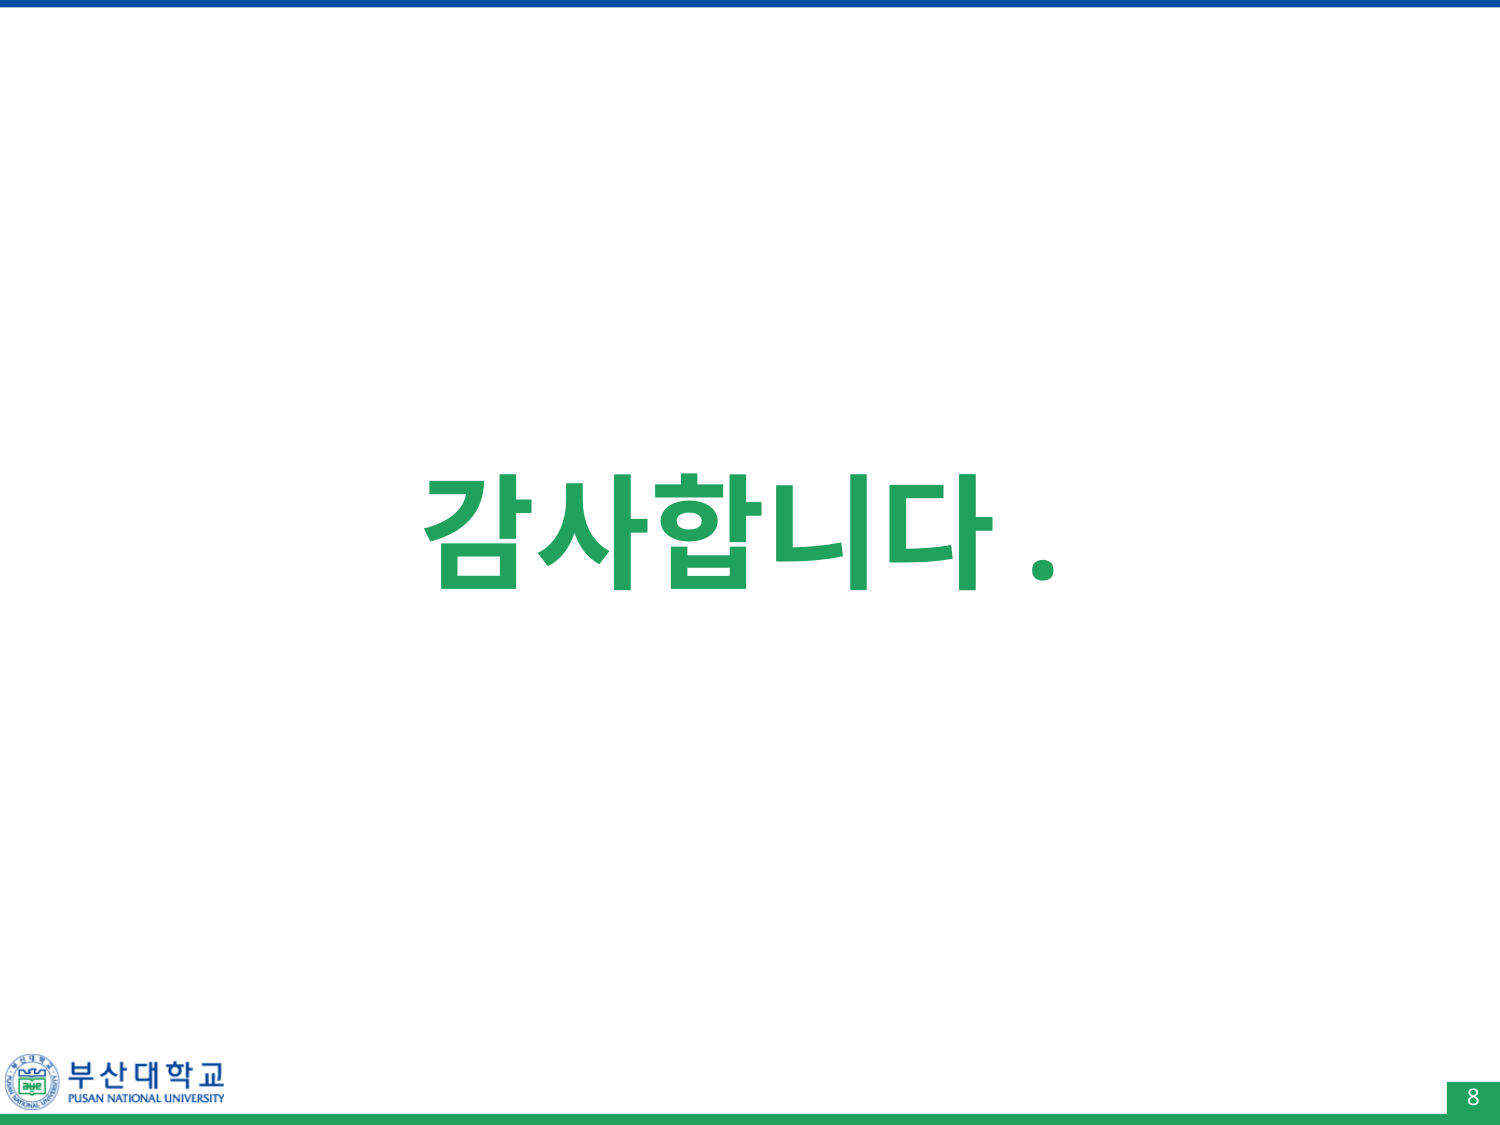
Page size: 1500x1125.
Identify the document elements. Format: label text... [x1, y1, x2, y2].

title 감사합니다. [405, 479, 1095, 581]
picture [5, 1054, 224, 1110]
slide_number 8 [1446, 1082, 1500, 1115]
text_box [312, 454, 1500, 530]
